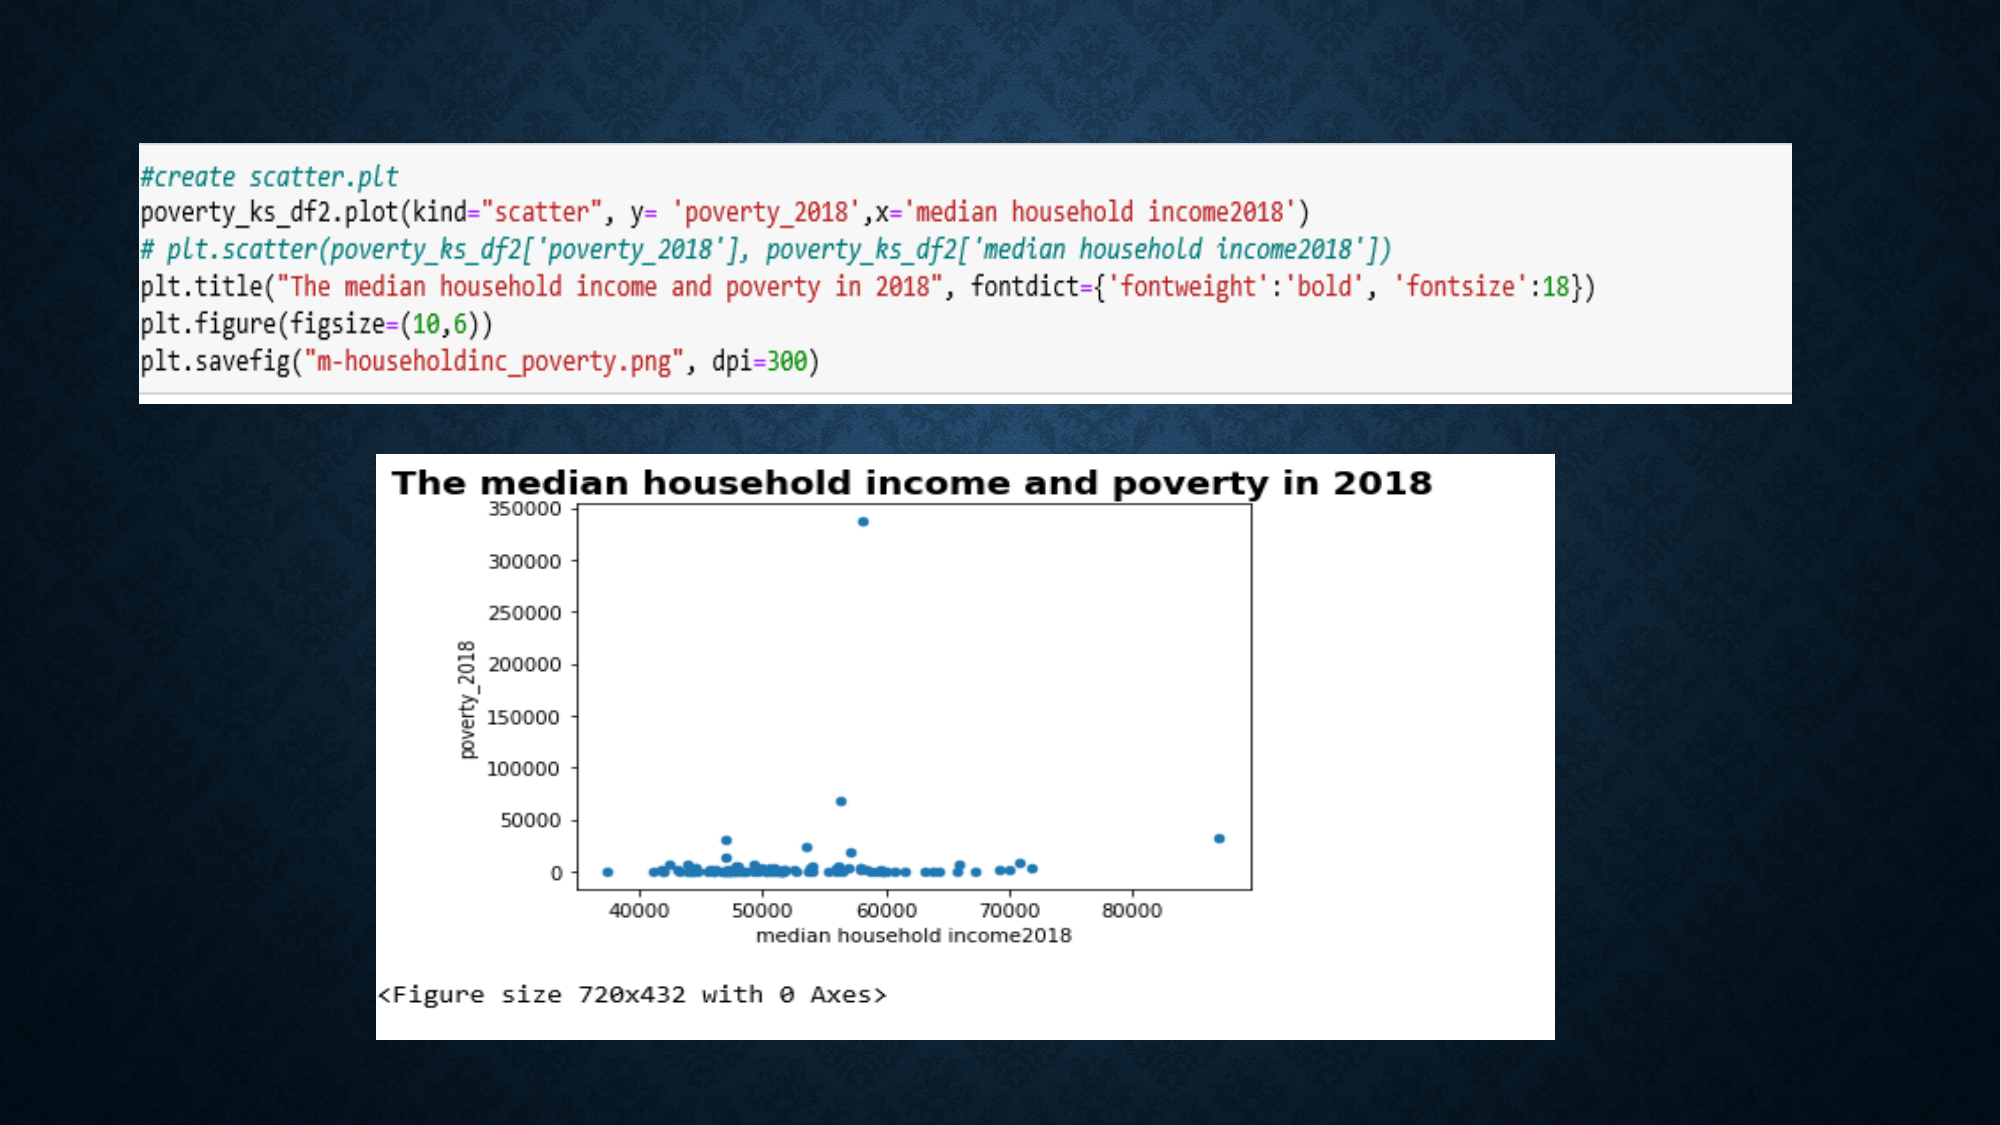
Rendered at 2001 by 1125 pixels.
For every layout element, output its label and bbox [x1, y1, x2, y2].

picture [375, 453, 1555, 1041]
picture [138, 142, 1792, 405]
